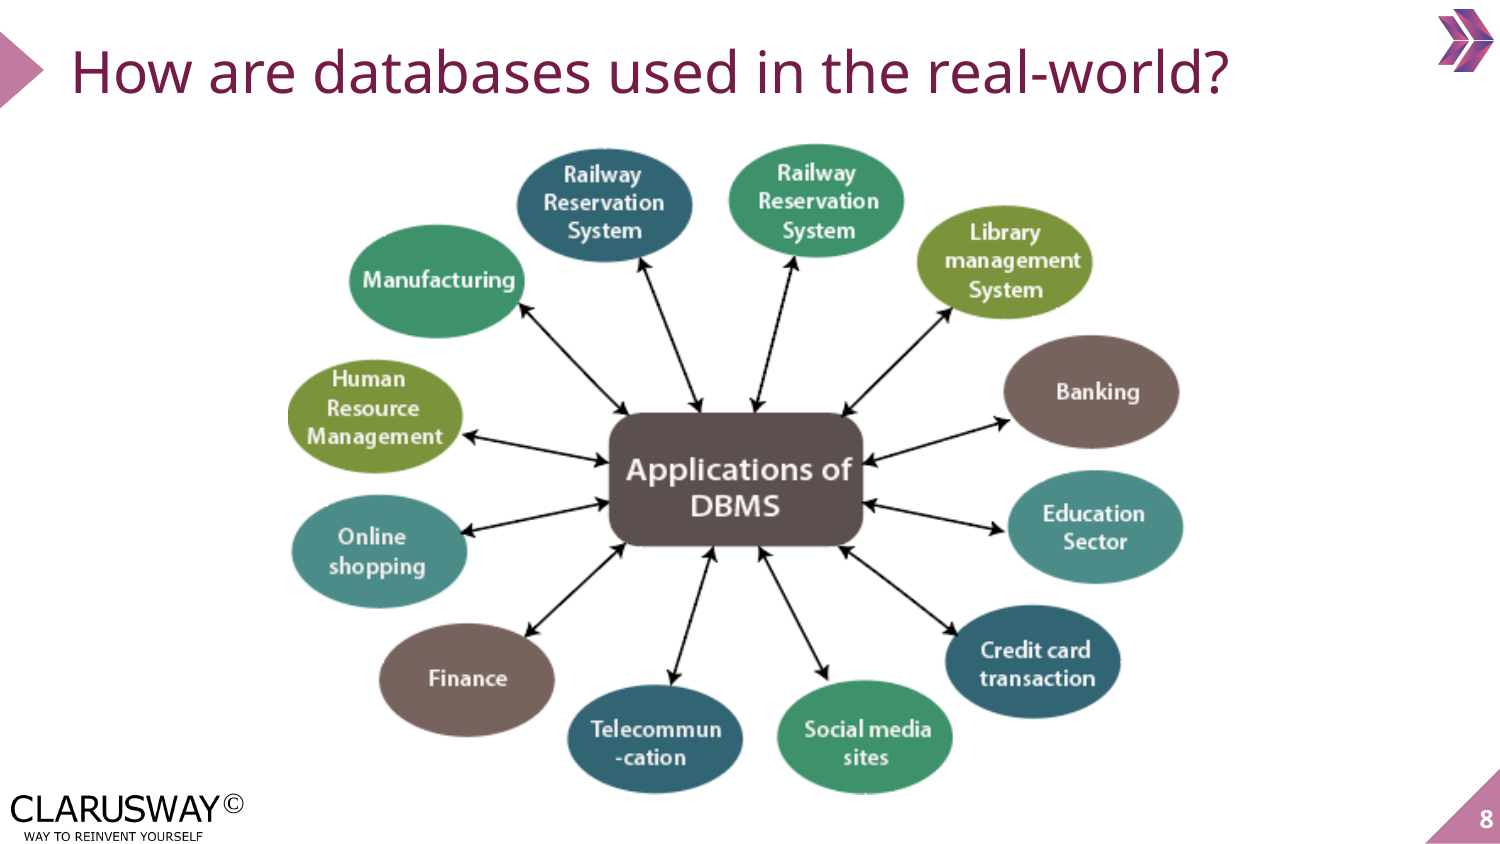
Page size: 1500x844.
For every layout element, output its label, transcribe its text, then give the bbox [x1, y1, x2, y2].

picture [11, 795, 220, 841]
picture [287, 143, 1190, 795]
title How are databases used in the real-world? [70, 28, 1285, 132]
picture [1438, 9, 1494, 72]
slide_number 8 [1418, 760, 1494, 838]
